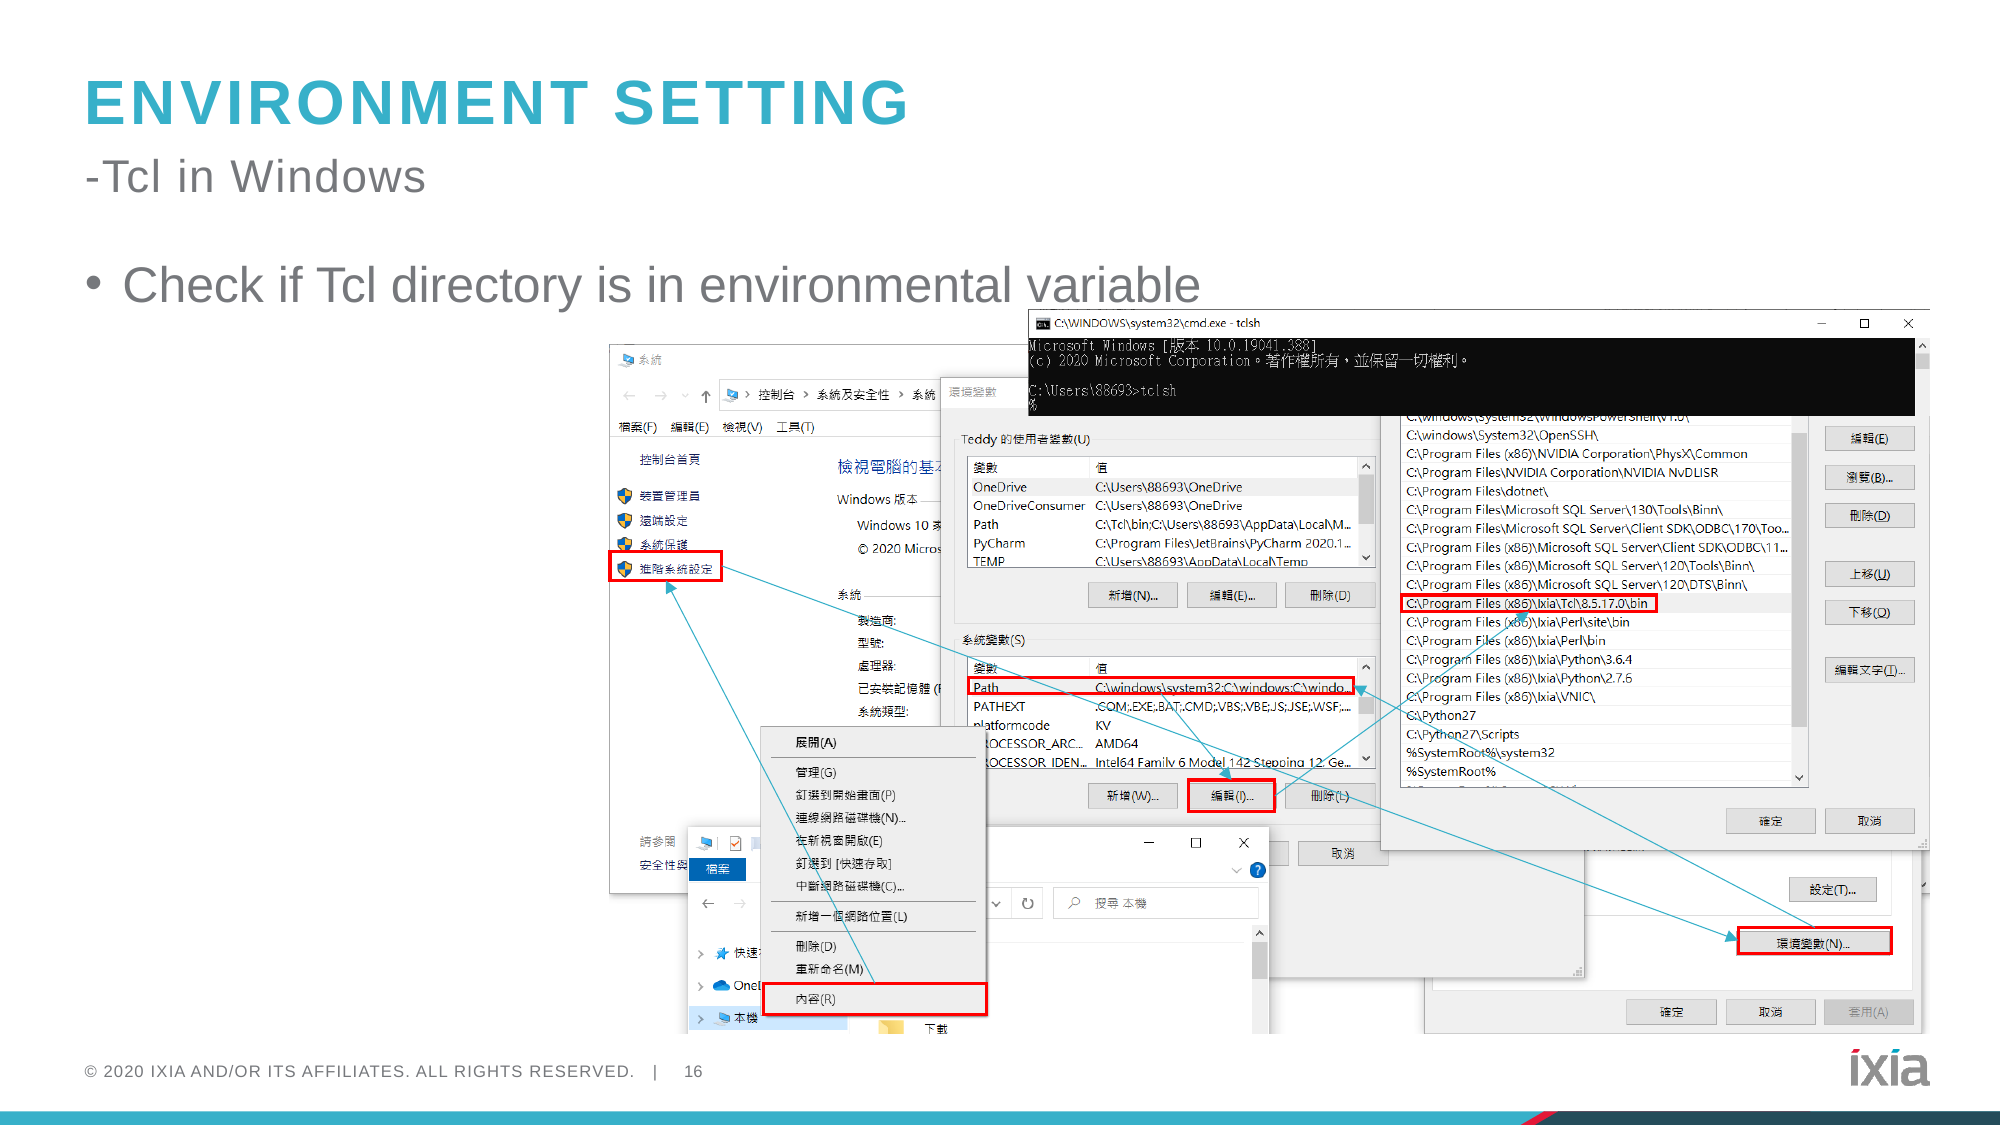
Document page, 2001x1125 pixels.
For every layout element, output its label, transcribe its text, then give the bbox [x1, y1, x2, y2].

title Environment setting [69, 46, 1930, 145]
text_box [721, 565, 1739, 941]
picture [609, 309, 1930, 1034]
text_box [1739, 685, 1815, 928]
list -Tcl in Windows [69, 145, 1930, 211]
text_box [665, 580, 875, 984]
list Check if Tcl directory is in environmental variable [69, 245, 1930, 1034]
picture [1851, 1049, 1930, 1086]
